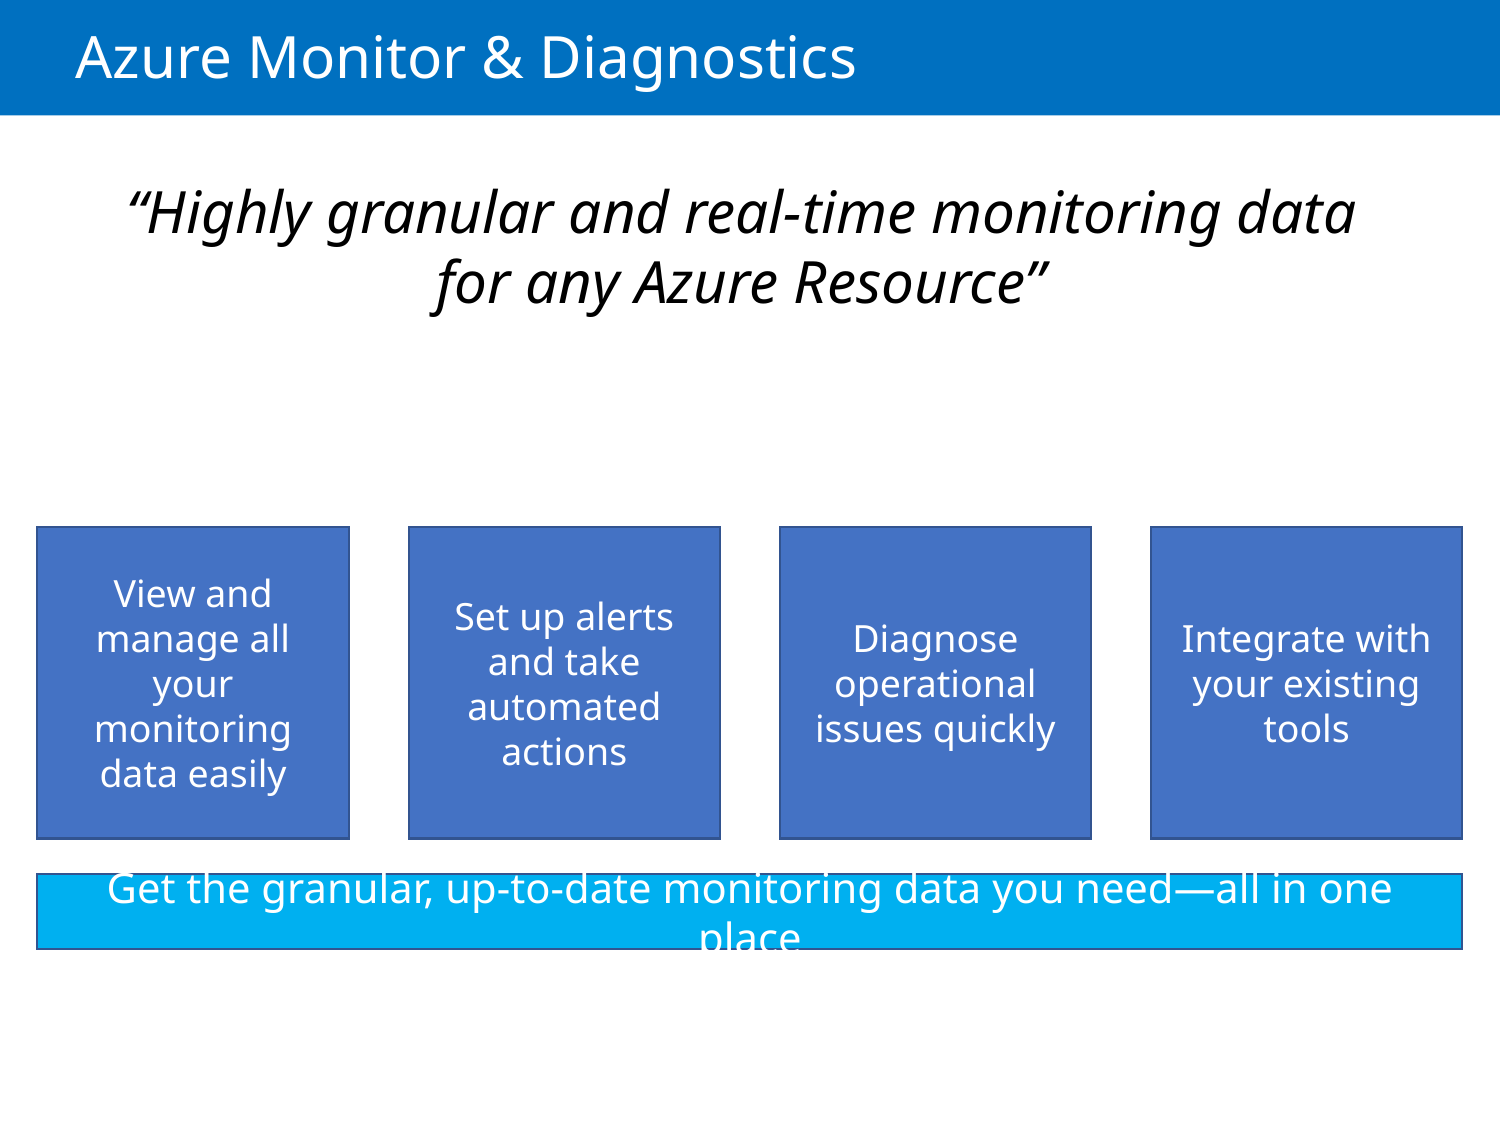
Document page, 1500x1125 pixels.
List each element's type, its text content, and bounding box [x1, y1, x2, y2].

title Azure Monitor & Diagnostics [75, 0, 1351, 122]
text_box “Highly granular and real-time monitoring data for any Azure Resource” [75, 167, 1408, 322]
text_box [37, 526, 1463, 950]
